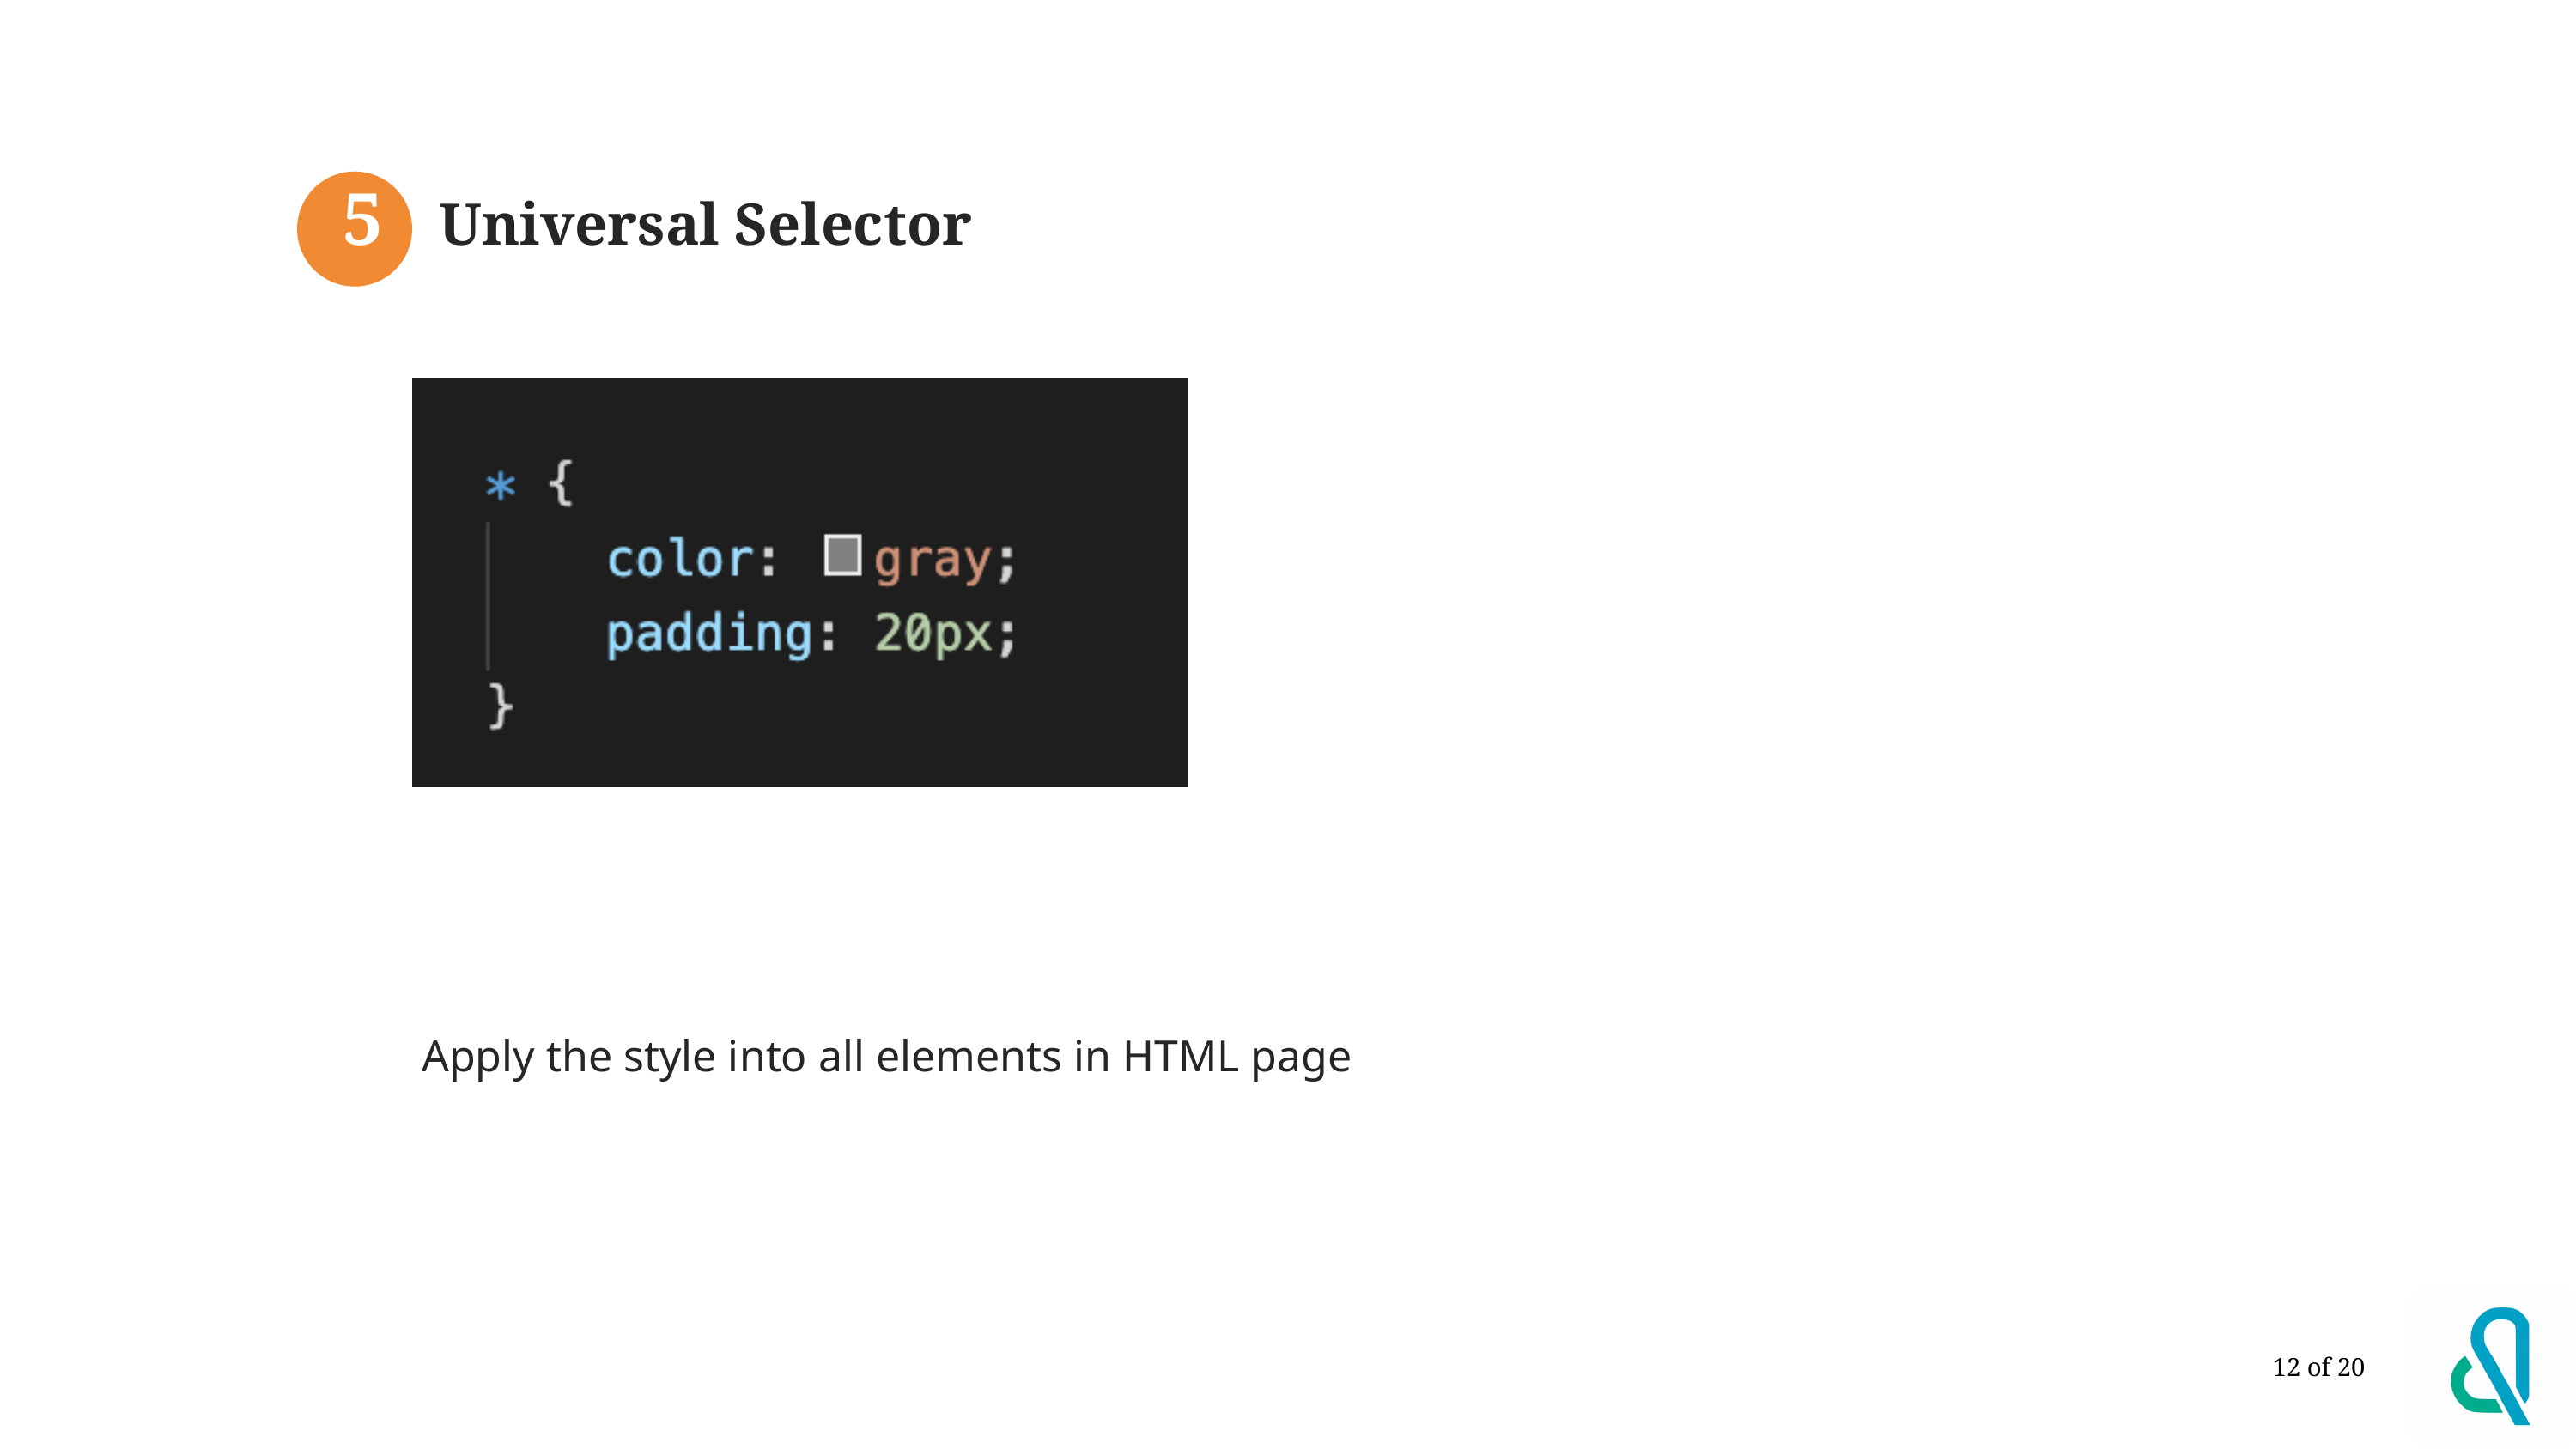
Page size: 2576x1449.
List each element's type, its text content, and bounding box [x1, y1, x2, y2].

text_box [306, 260, 404, 287]
text_box 5 Universal Selector [297, 172, 1845, 260]
text_box Apply the style into all elements in HTML page [420, 1019, 2156, 1140]
text_box [2408, 1284, 2576, 1449]
text_box 12 of 20 [2259, 1338, 2409, 1395]
picture [411, 378, 1188, 787]
